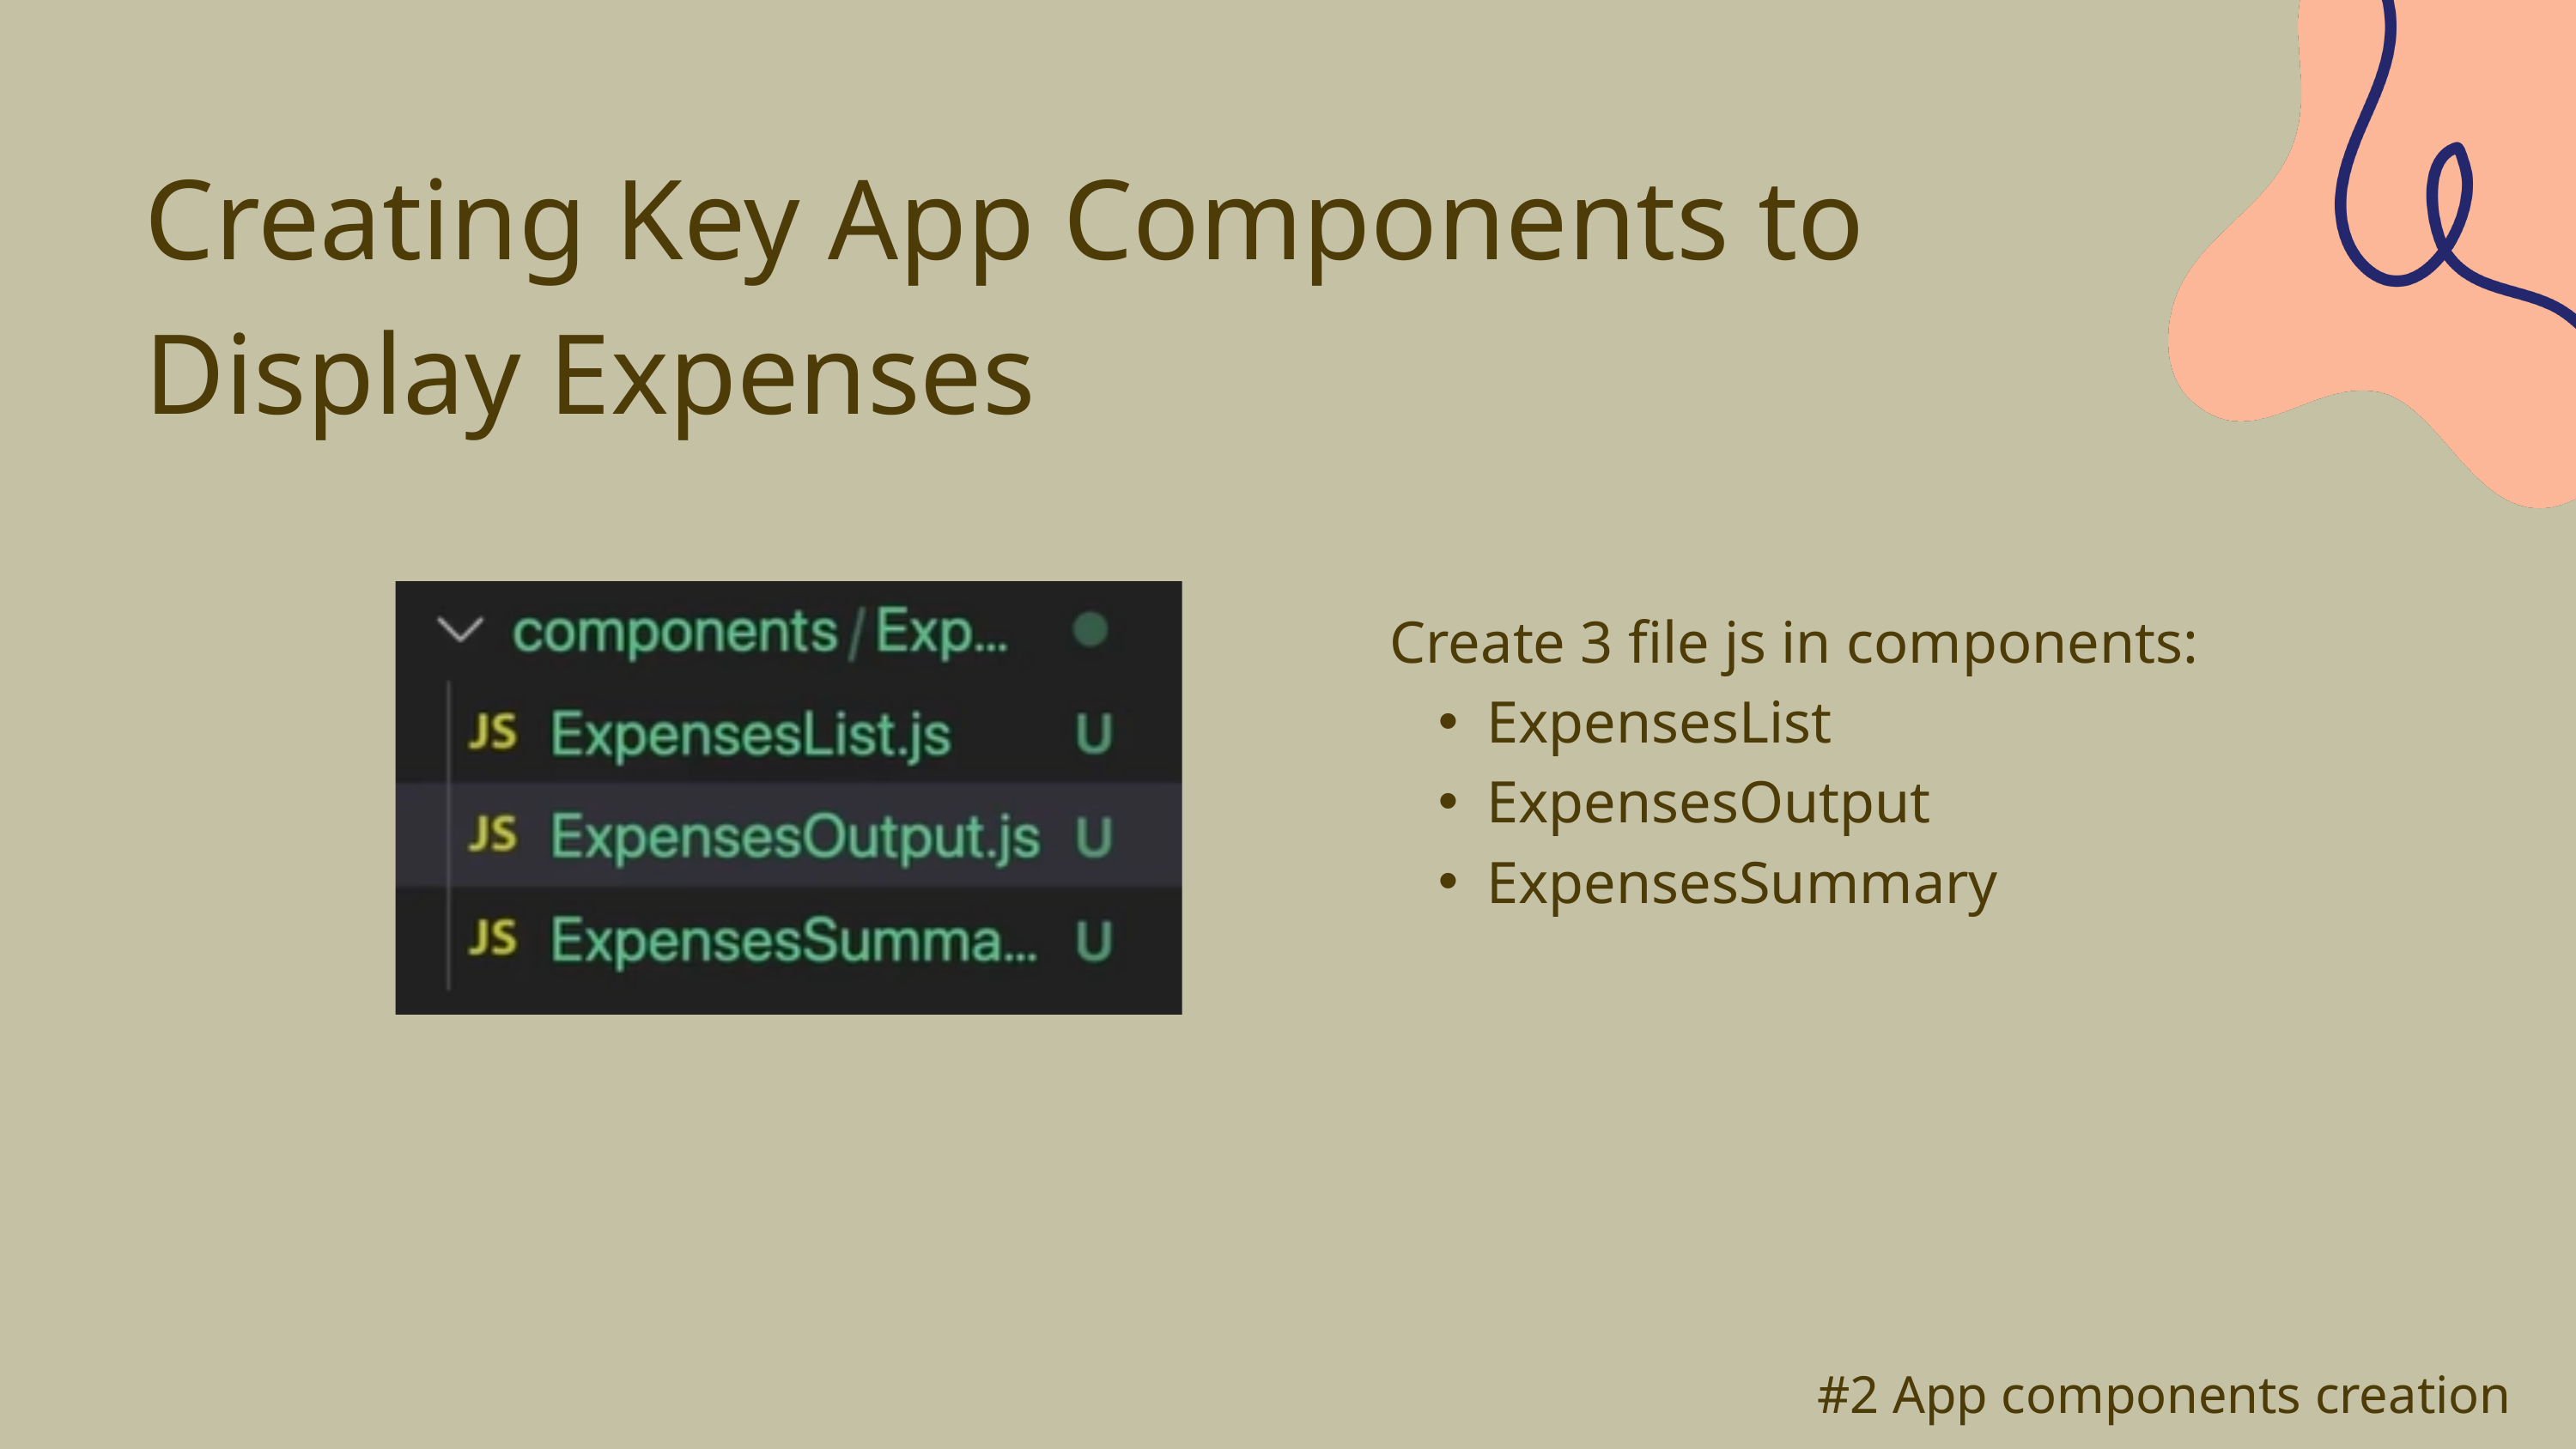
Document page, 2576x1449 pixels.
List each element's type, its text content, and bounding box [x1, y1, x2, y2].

text_box #2 App components creation [1817, 1352, 2543, 1424]
text_box Create 3 file js in components: ExpensesList ExpensesOutput ExpensesSummary [1389, 594, 2332, 1076]
text_box [395, 581, 1182, 1015]
text_box [2162, 0, 2576, 581]
text_box Creating Key App Components to Display Expenses [144, 127, 2167, 437]
